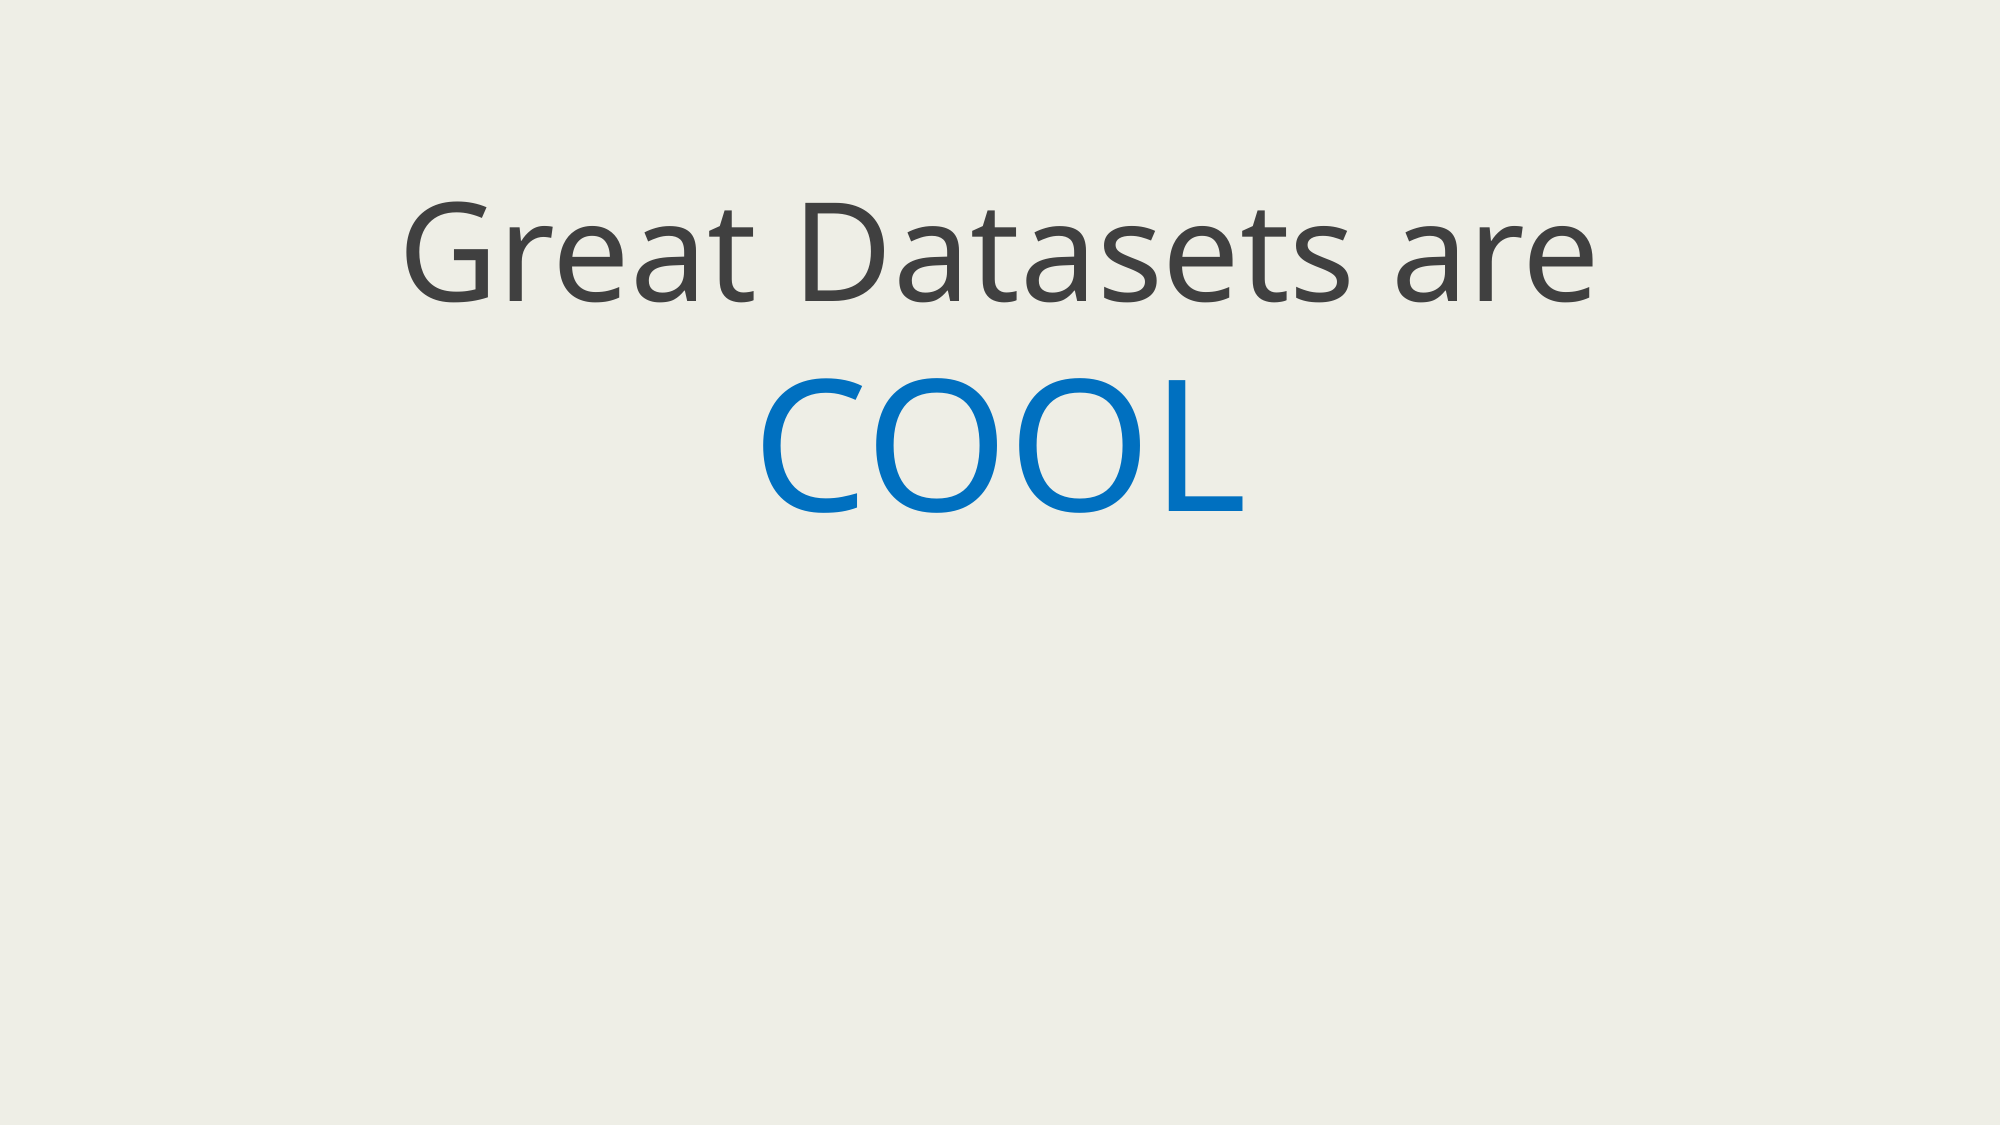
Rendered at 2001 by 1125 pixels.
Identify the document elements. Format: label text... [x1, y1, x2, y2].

text_box Great Datasets are COOL [261, 156, 1739, 556]
